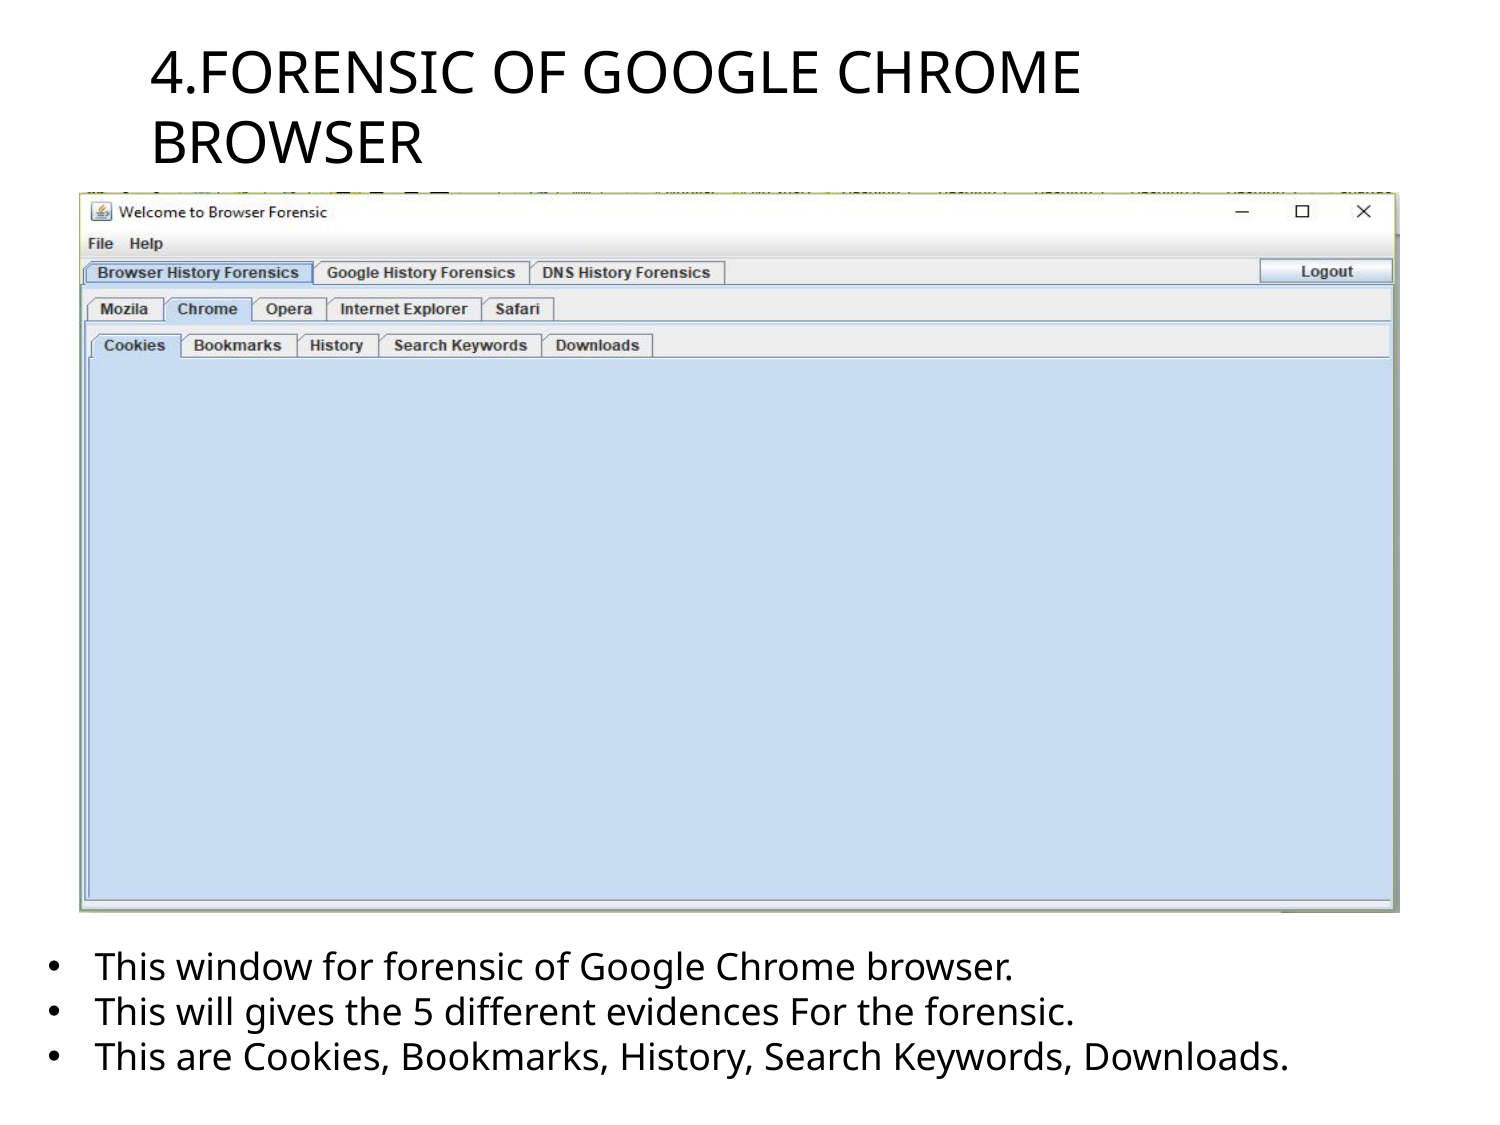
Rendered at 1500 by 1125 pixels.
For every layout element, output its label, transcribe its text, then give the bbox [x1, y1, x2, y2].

title 4.Forensic of google chrome browser [135, 60, 1369, 150]
text_box This window for forensic of Google Chrome browser. This will gives the 5 different evidences For the forensic. This are Cookies, Bookmarks, History, Search Keywords, Downloads. [33, 935, 1306, 1086]
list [79, 192, 1401, 913]
